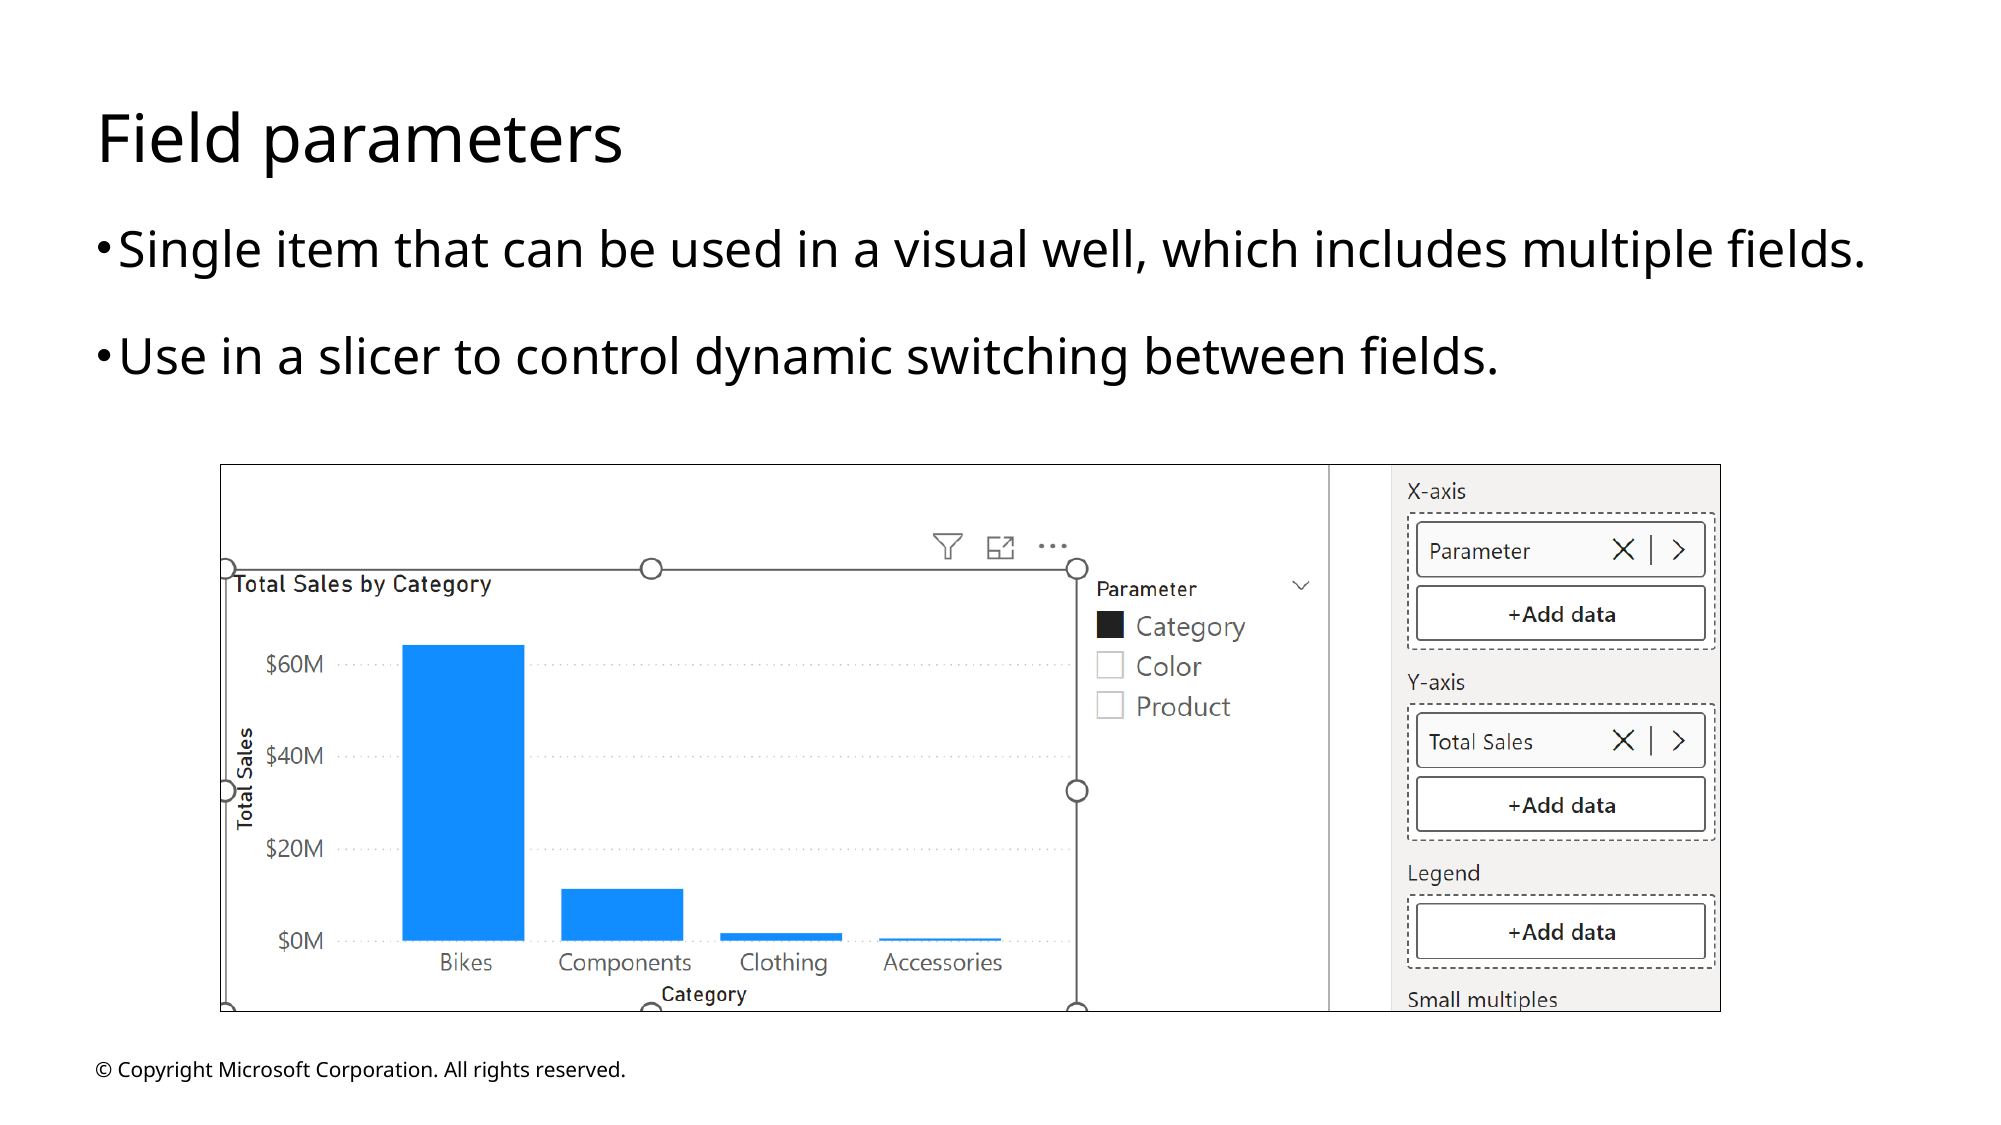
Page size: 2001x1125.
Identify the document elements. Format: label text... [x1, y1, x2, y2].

list Single item that can be used in a visual well, which includes multiple fields. Use in a slicer to control dynamic switching between fields. [96, 217, 1904, 389]
title Field parameters [96, 96, 1904, 177]
picture [219, 464, 1721, 1012]
